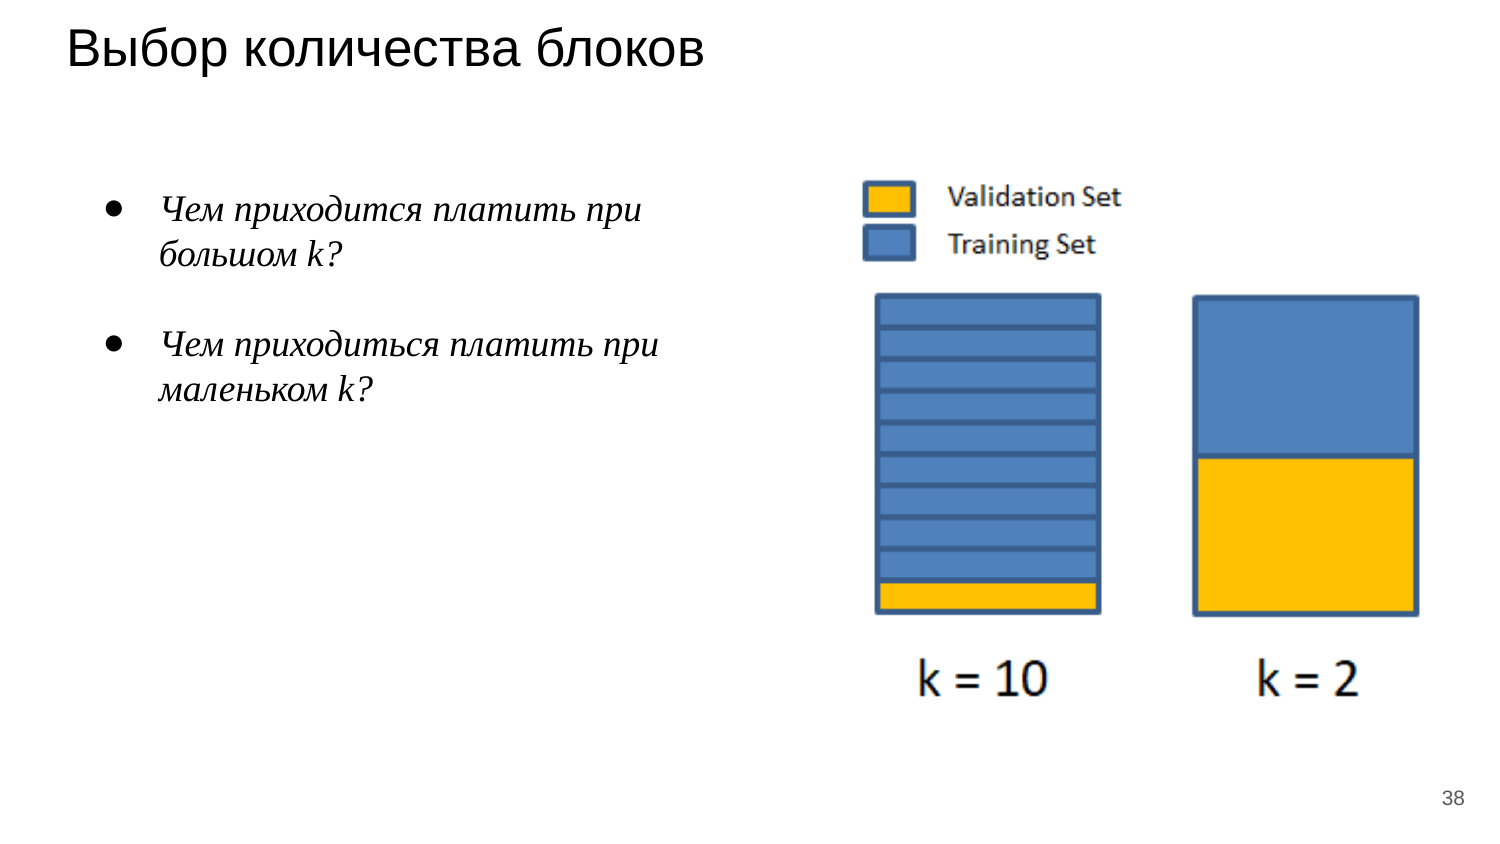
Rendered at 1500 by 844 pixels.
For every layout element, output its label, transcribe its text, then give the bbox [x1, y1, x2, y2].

title Выбор количества блоков [51, 0, 1449, 92]
text_box Чем приходится платить при большом k? Чем приходиться платить при маленьком k? [68, 169, 714, 645]
picture [846, 173, 1437, 713]
slide_number ‹#› [1389, 764, 1480, 830]
